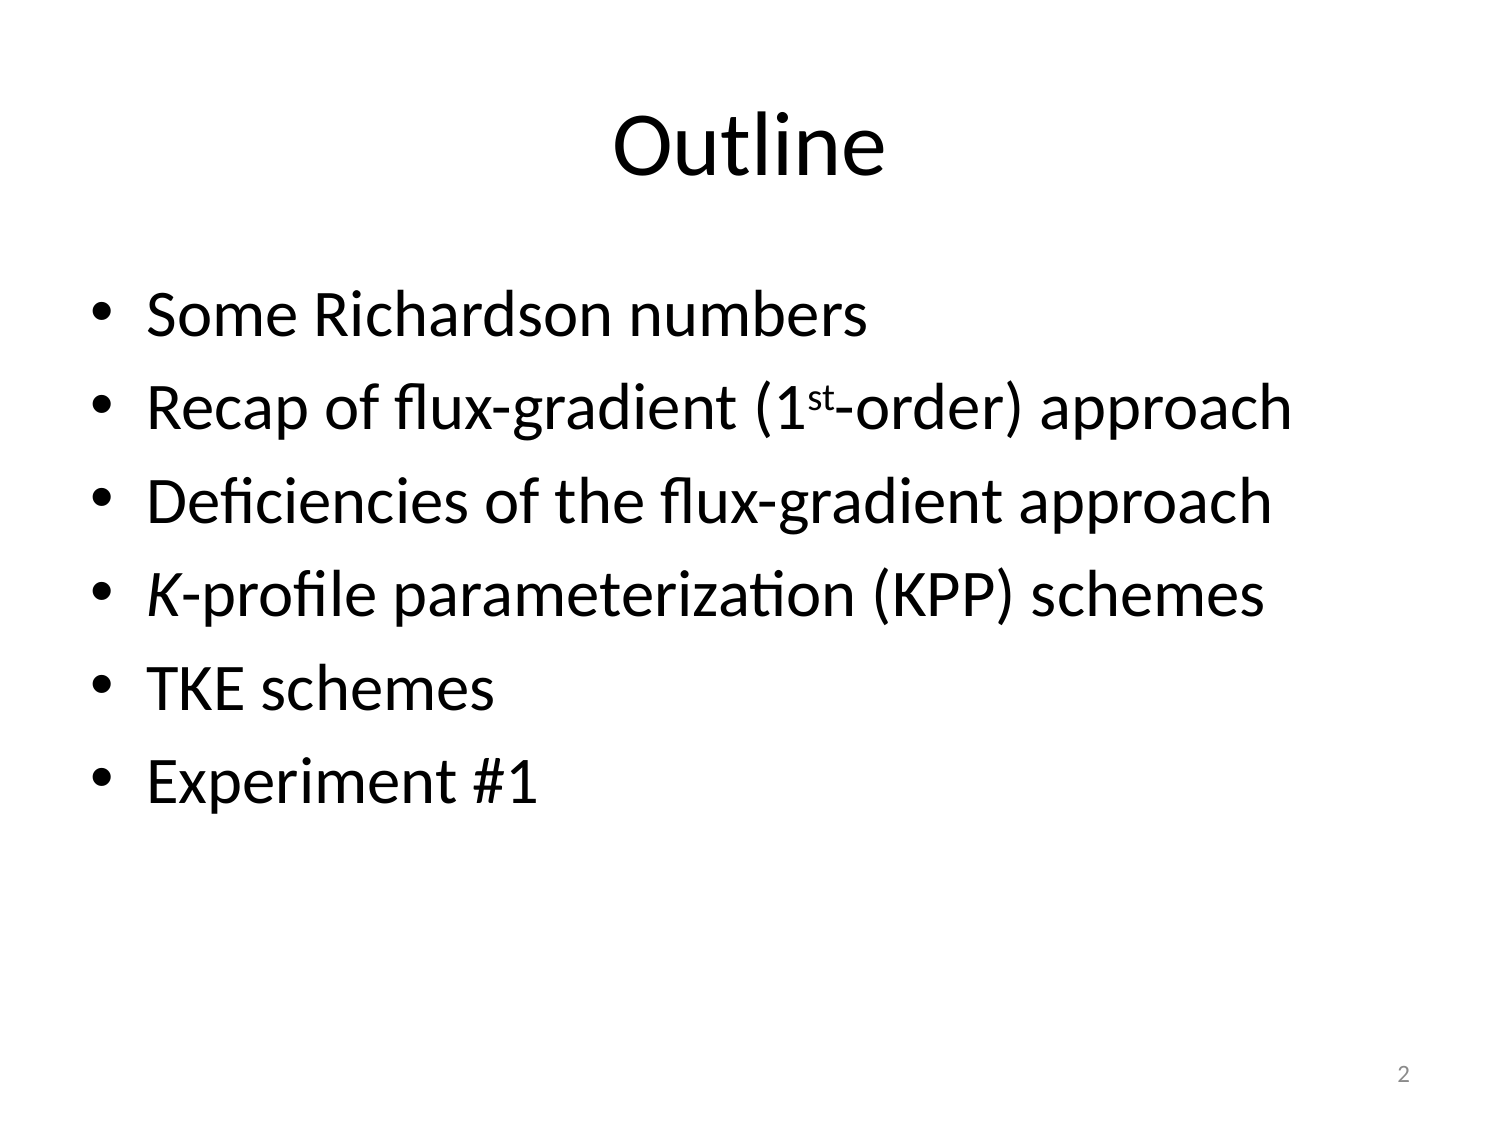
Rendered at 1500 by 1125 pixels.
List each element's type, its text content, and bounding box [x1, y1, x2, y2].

list Some Richardson numbers Recap of flux-gradient (1st-order) approach Deficiencies of the flux-gradient approach K-profile parameterization (KPP) schemes TKE schemes Experiment #1 [75, 262, 1425, 1005]
title Outline [75, 45, 1425, 233]
slide_number 2 [1074, 1042, 1425, 1103]
